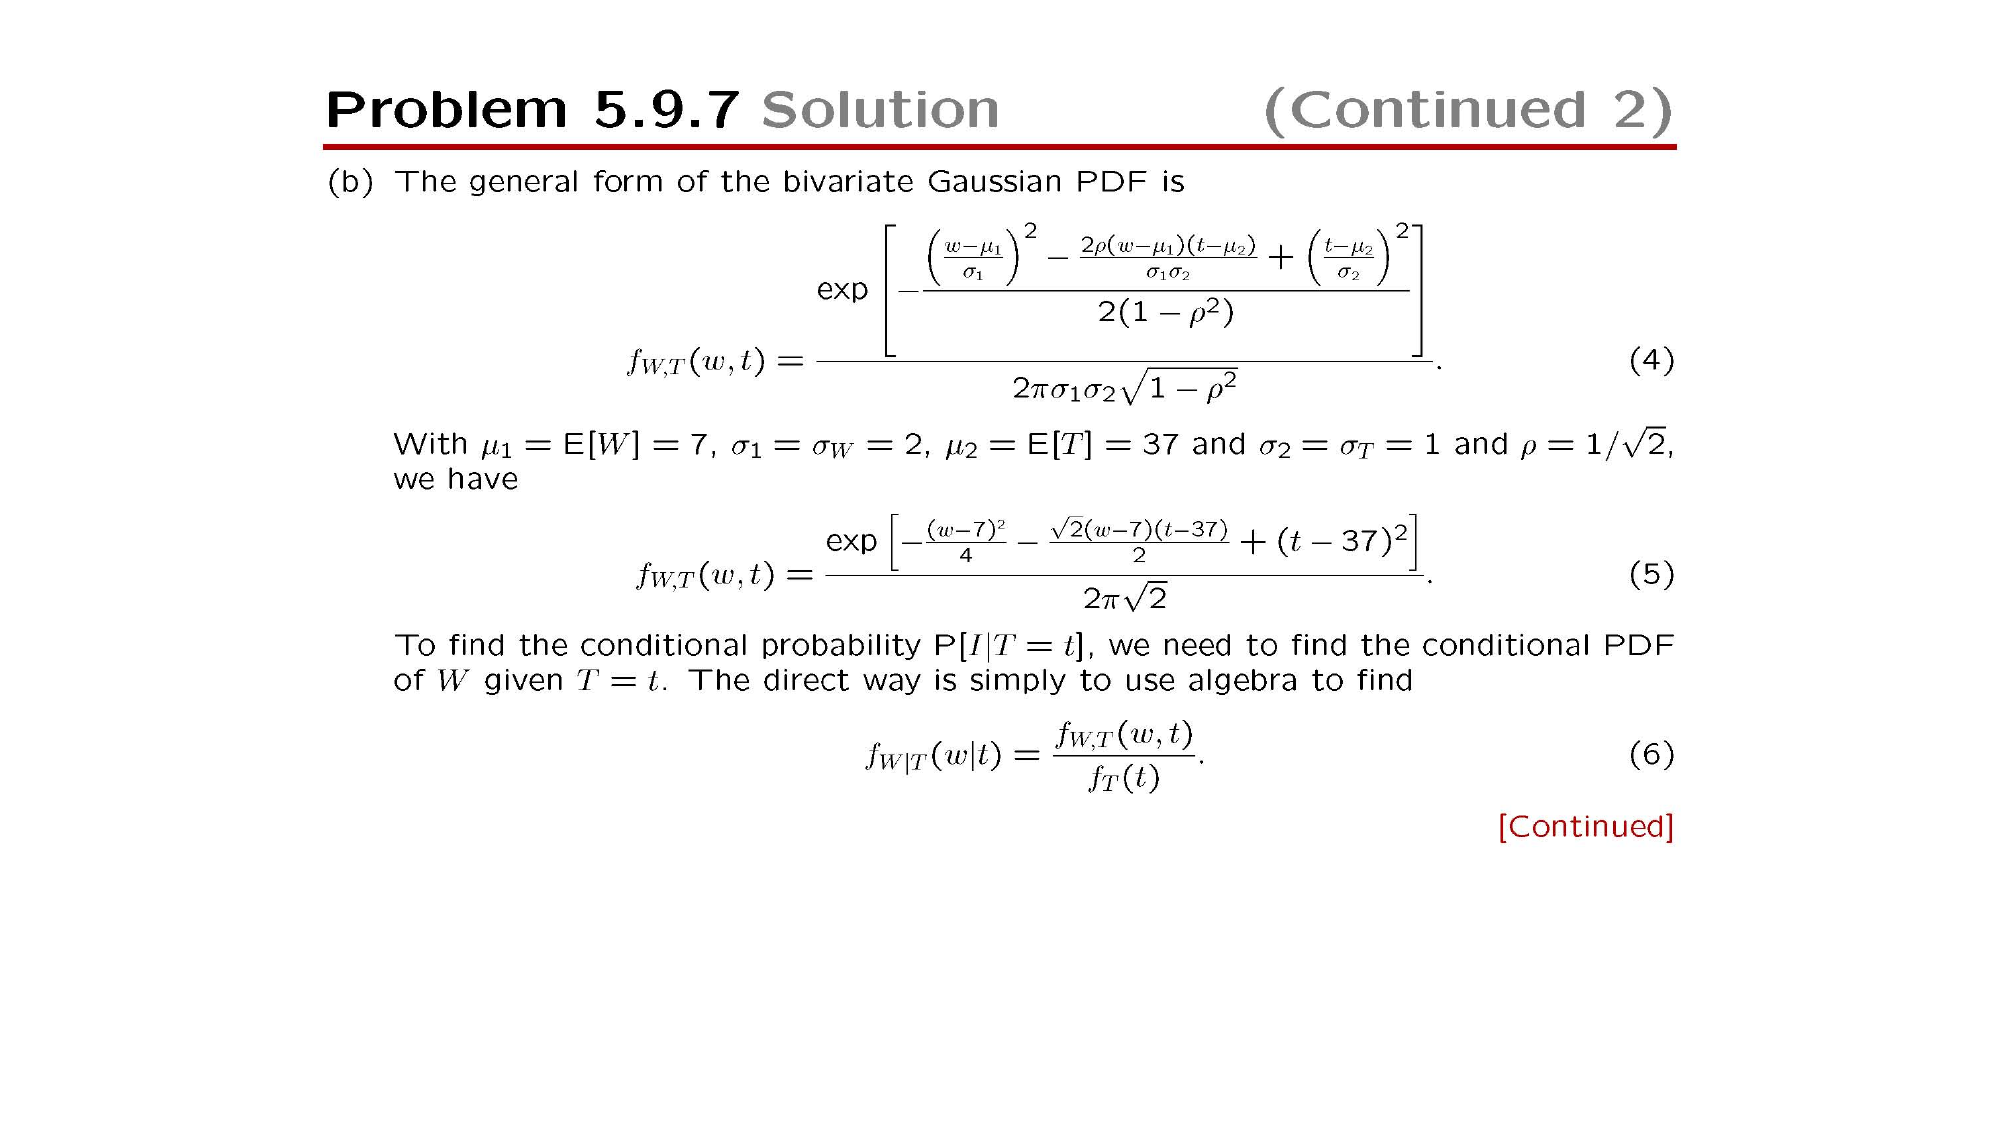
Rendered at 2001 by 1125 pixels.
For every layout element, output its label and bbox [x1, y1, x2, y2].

picture [271, 0, 1728, 1125]
